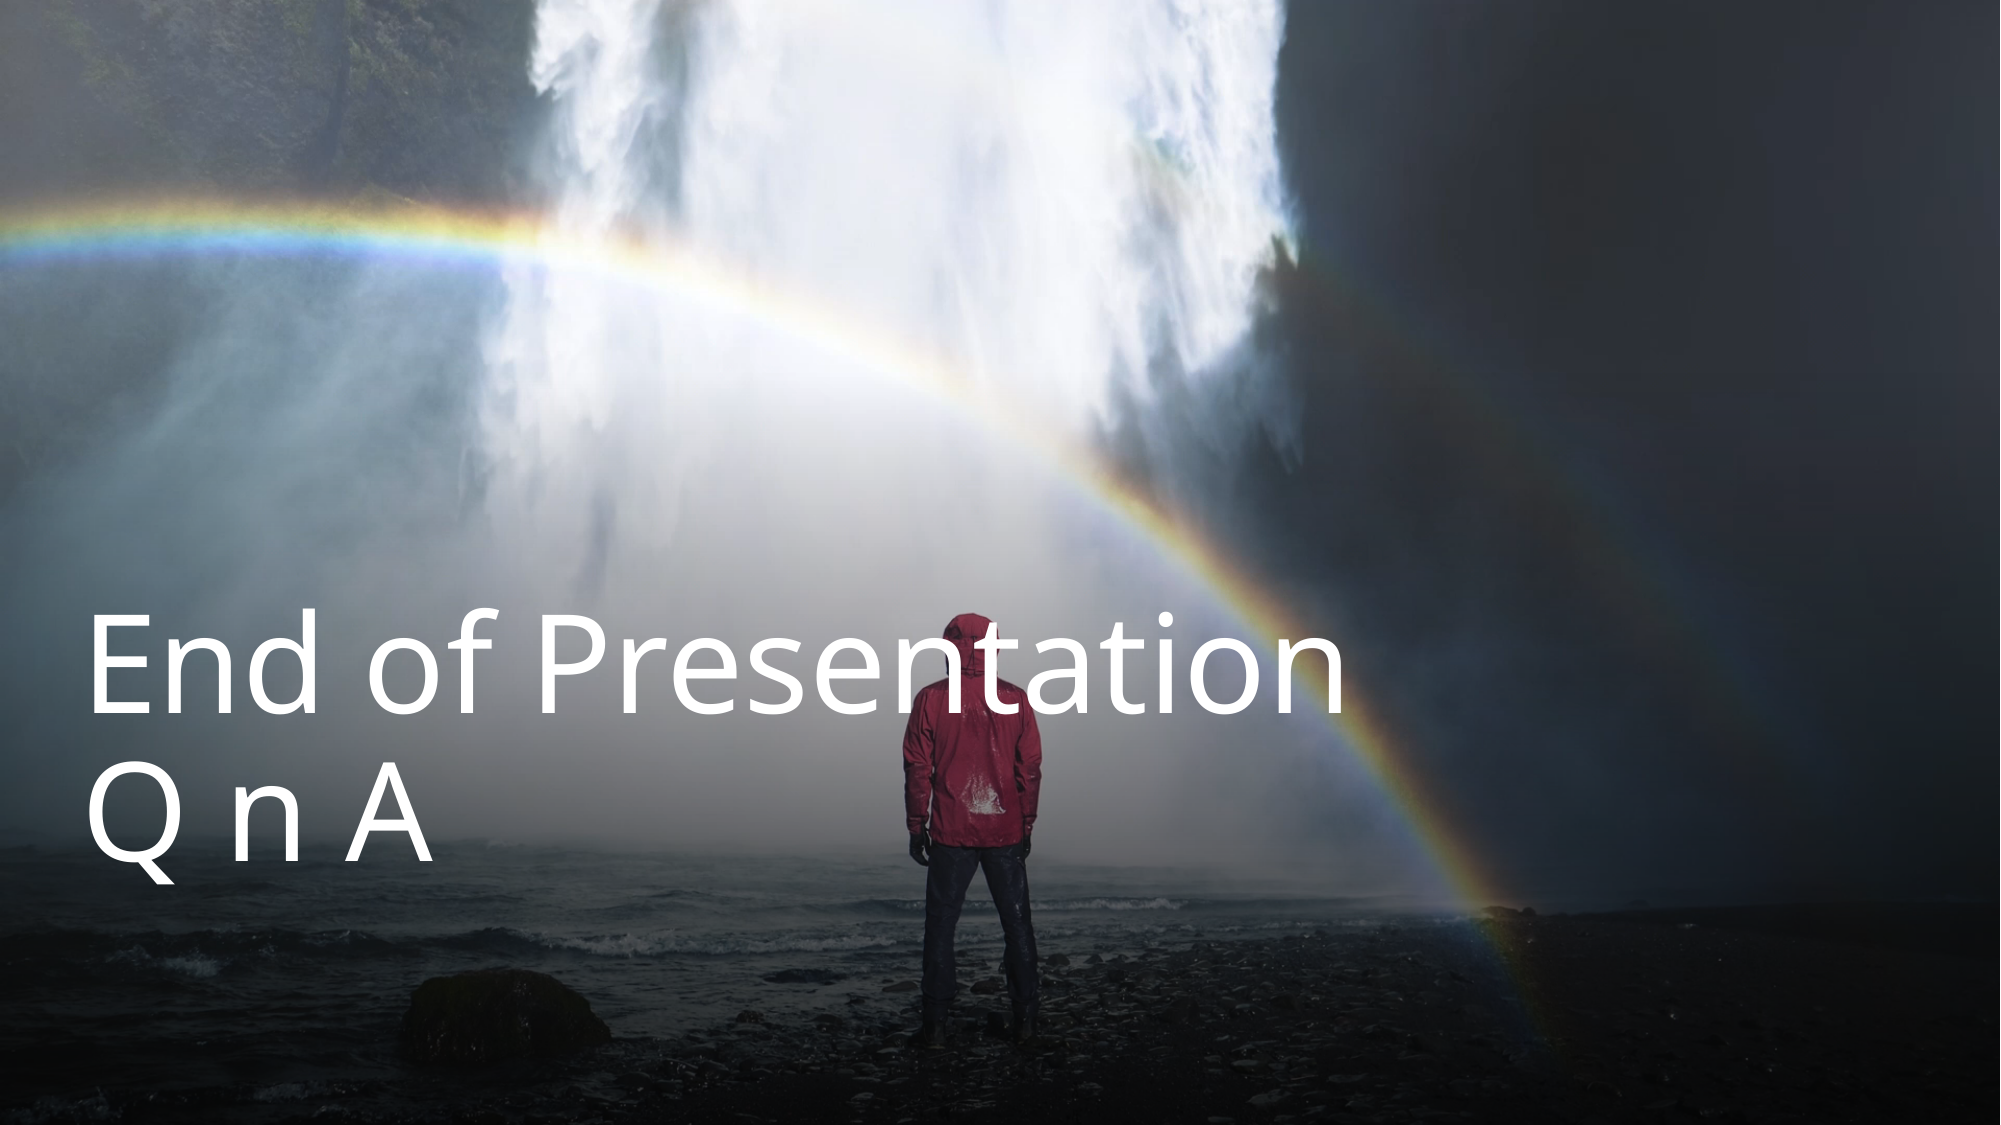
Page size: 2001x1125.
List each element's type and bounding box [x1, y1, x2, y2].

text_box [0, 0, 2000, 1125]
